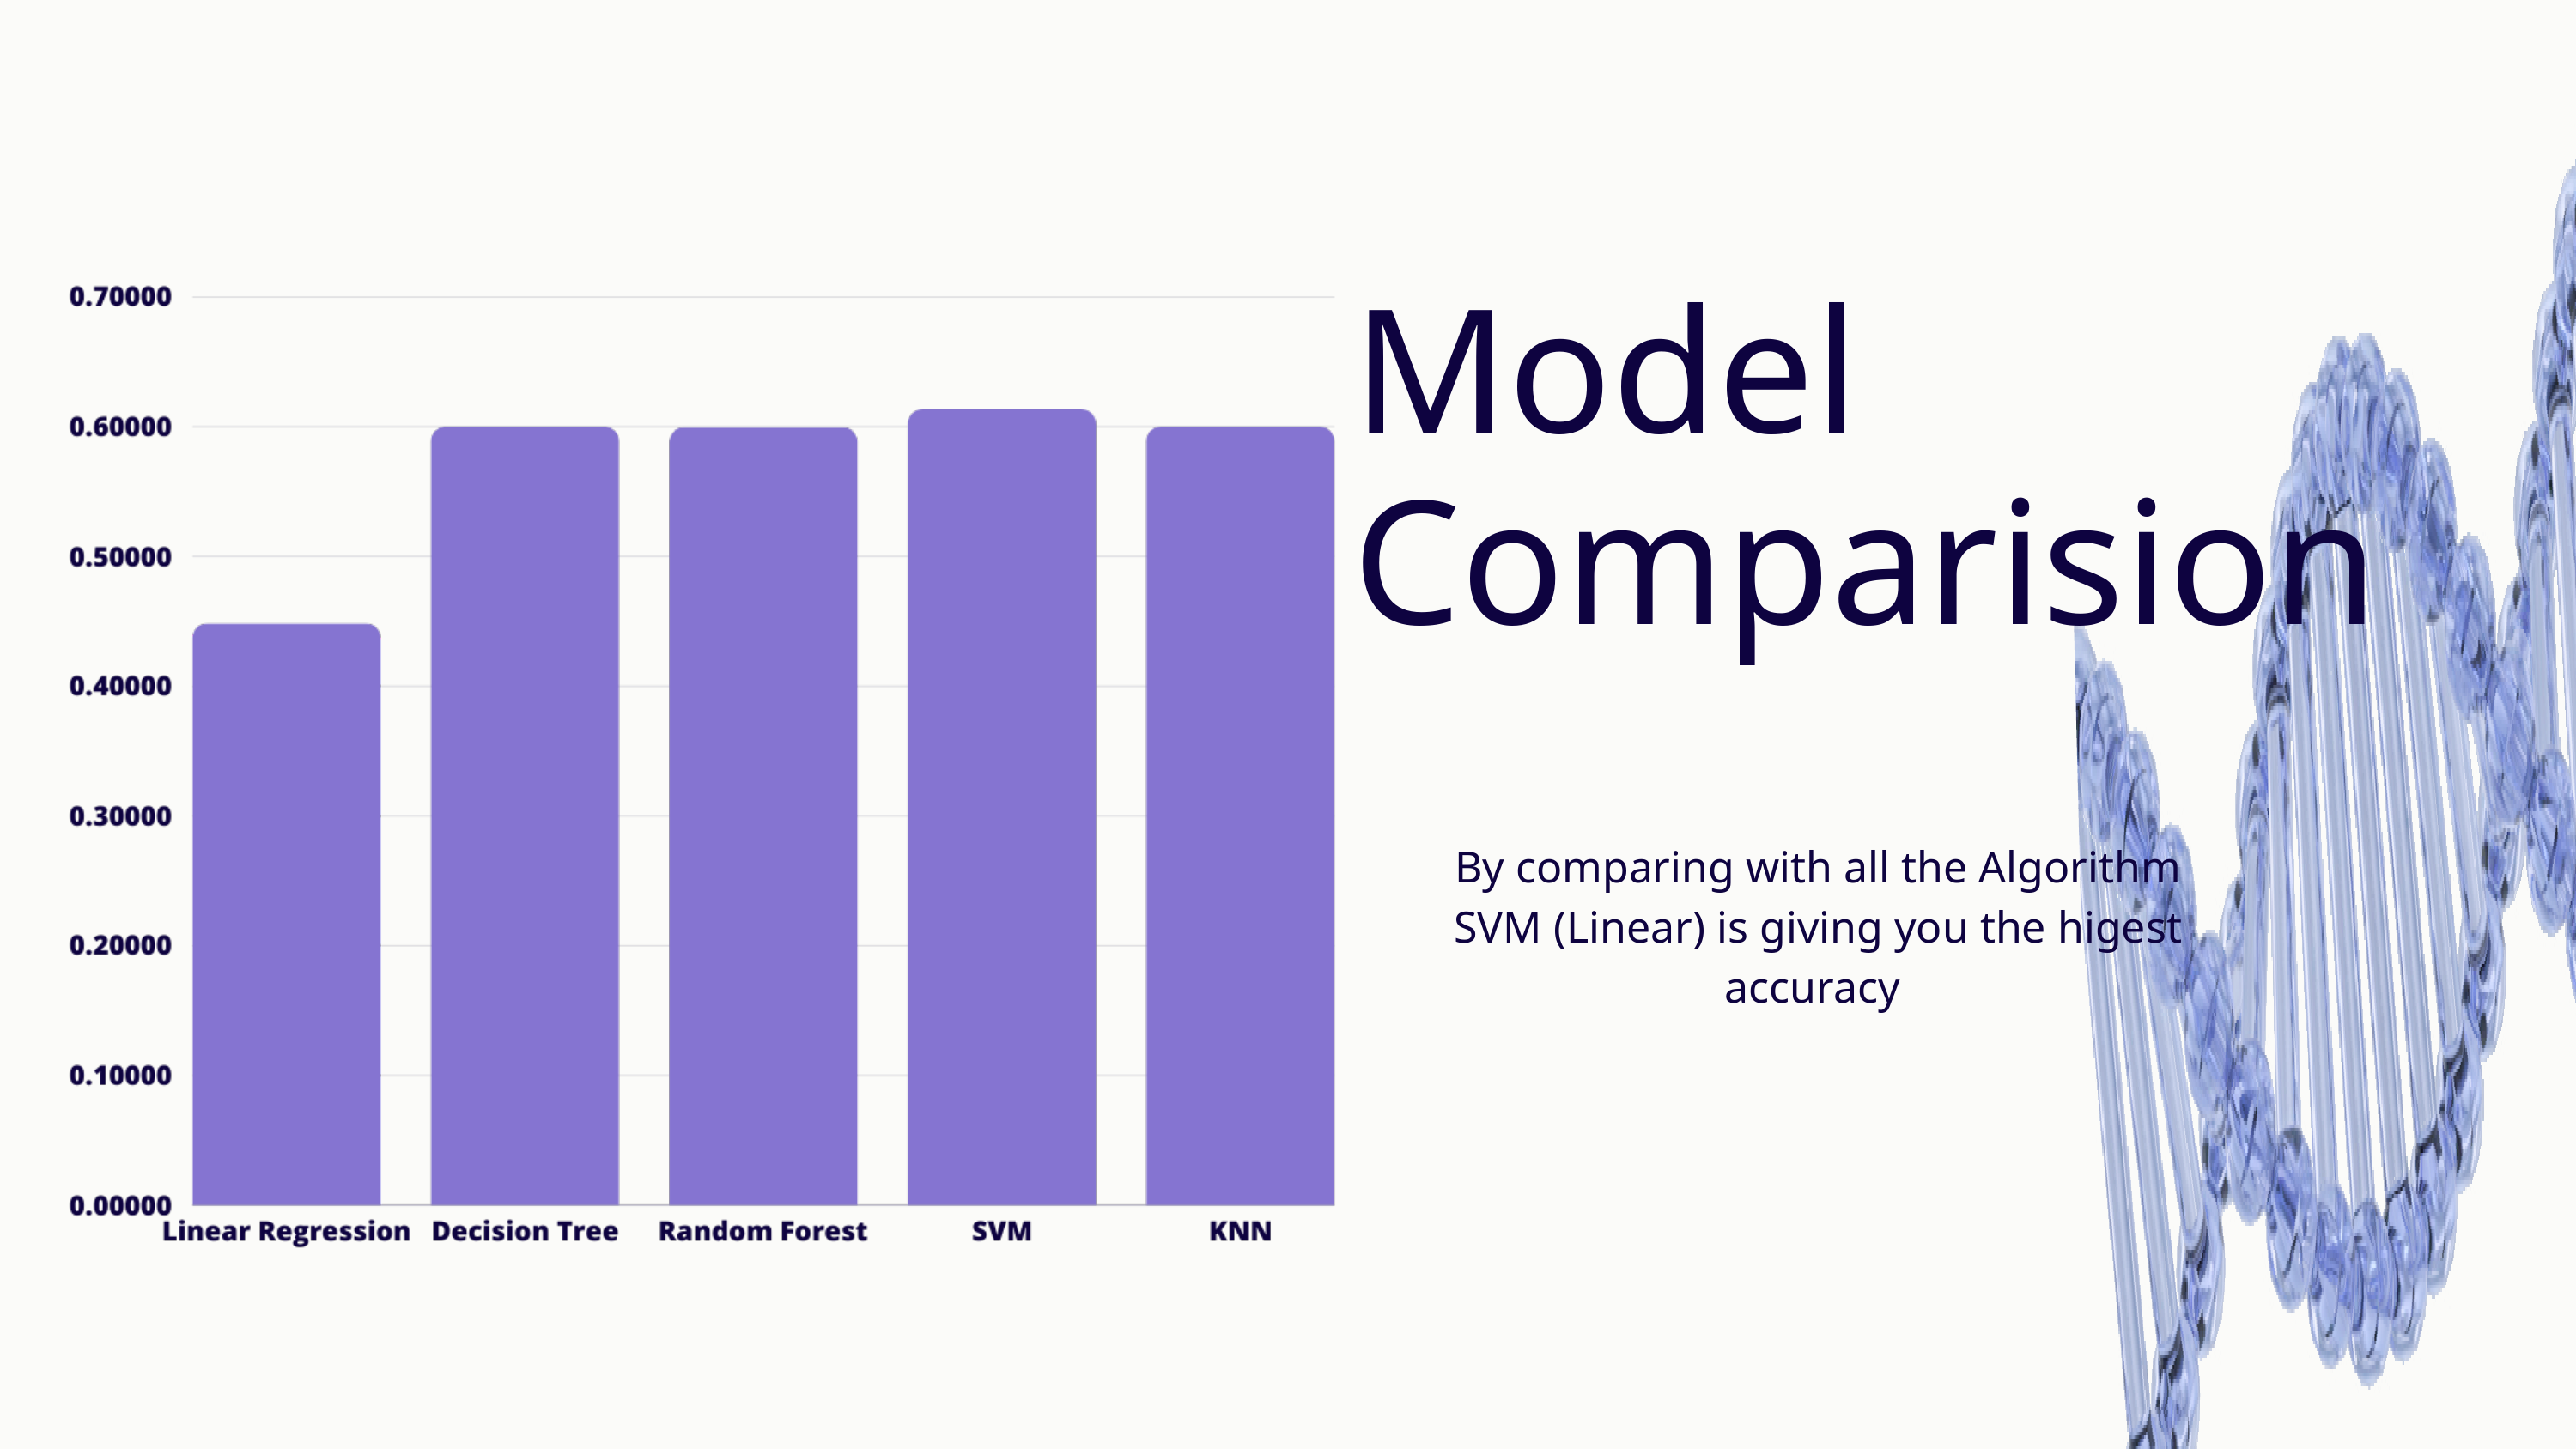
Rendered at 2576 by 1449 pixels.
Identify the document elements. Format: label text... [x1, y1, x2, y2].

text_box By comparing with all the Algorithm SVM (Linear)​ is giving you the higest accuracy [1465, 831, 2196, 1012]
picture [0, 160, 1461, 1375]
text_box [2058, 0, 2576, 1449]
text_box Model Comparision [1465, 277, 2496, 659]
